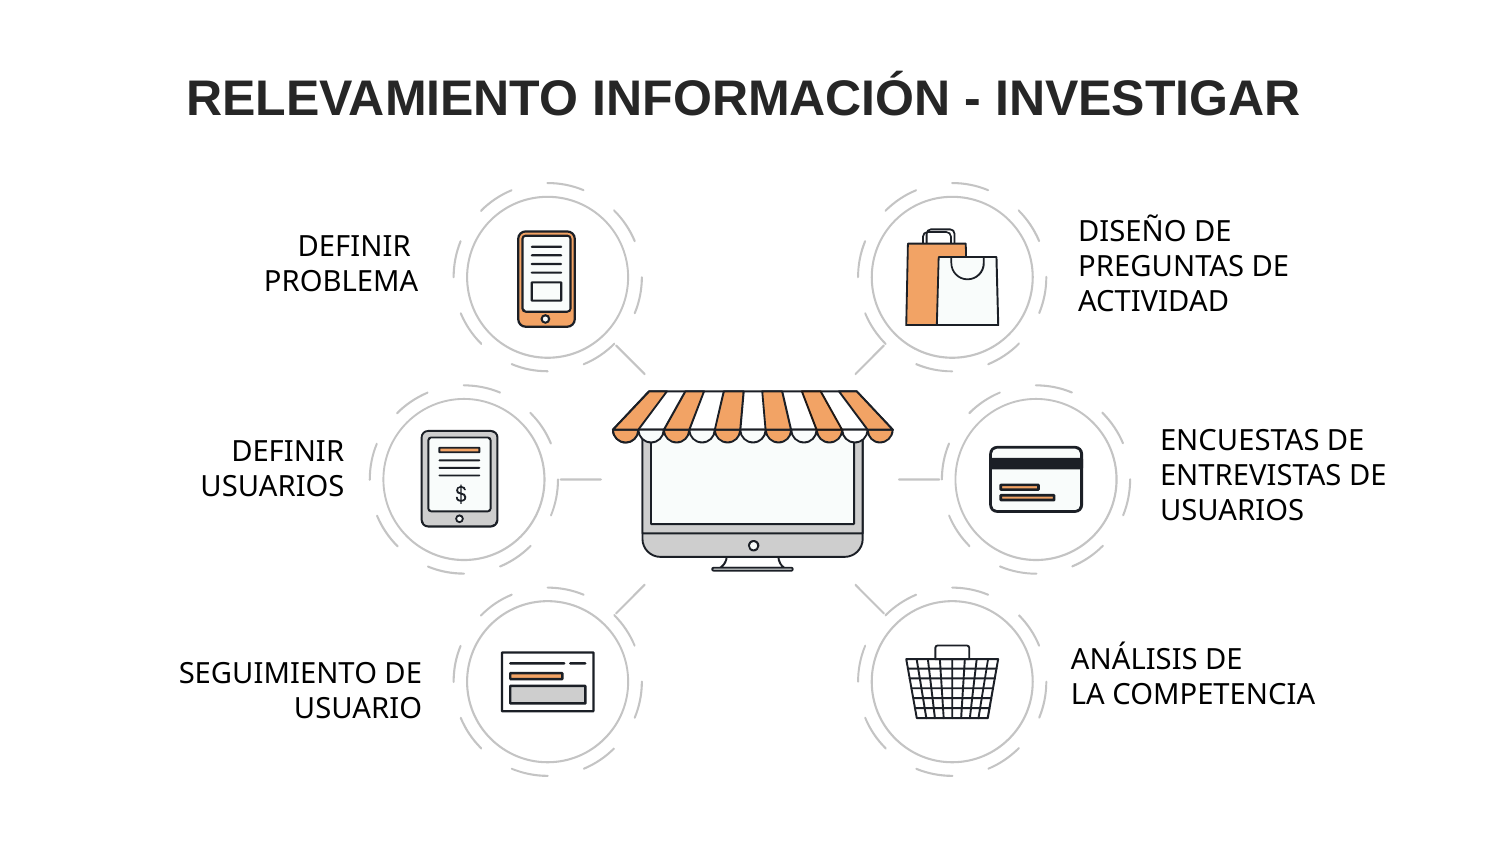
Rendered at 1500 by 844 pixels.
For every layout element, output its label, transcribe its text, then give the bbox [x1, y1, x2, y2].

text_box DISEÑO DE PREGUNTAS DE ACTIVIDAD [1135, 243, 1334, 287]
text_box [368, 181, 1132, 778]
text_box DEFINIR USUARIOS [93, 446, 360, 489]
text_box RELEVAMIENTO INFORMACIÓN - INVESTIGAR [110, 56, 1378, 135]
text_box ENCUESTAS DE ENTREVISTAS DE USUARIOS [1144, 452, 1403, 496]
text_box ANÁLISIS DE LA COMPETENCIA [1135, 631, 1463, 719]
text_box SEGUIMIENTO DE USUARIO [125, 668, 363, 711]
text_box DEFINIR PROBLEMA [167, 241, 363, 284]
